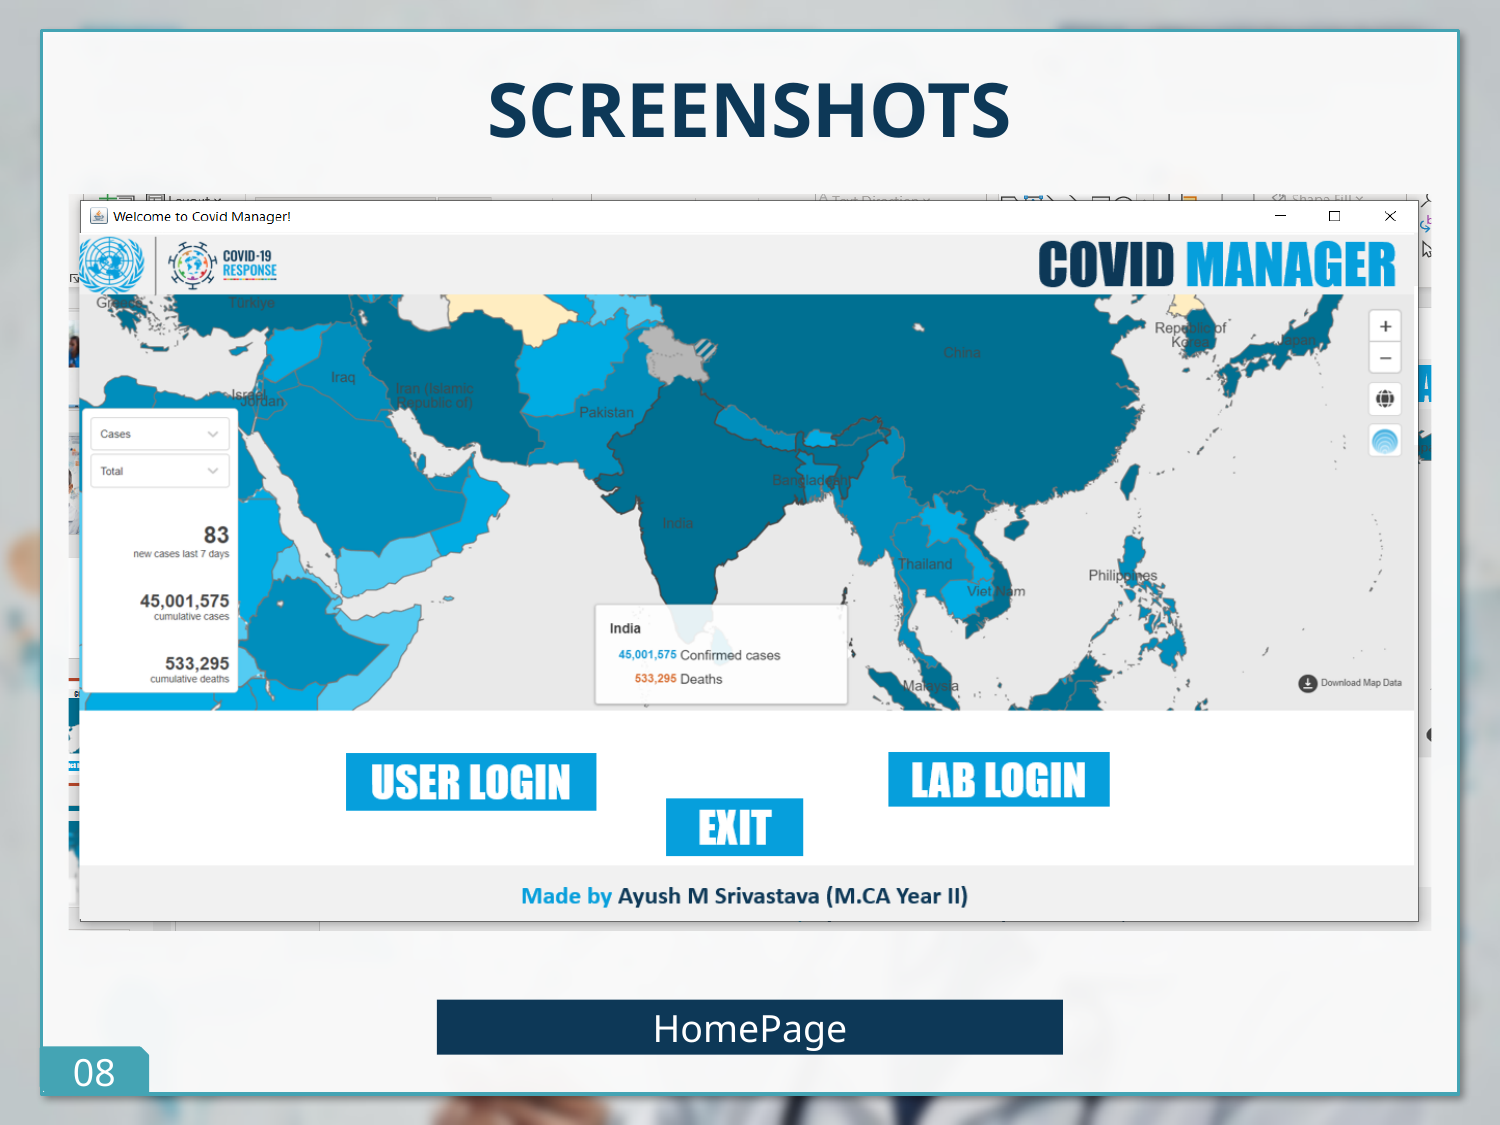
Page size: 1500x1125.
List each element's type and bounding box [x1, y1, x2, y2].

text_box [68, 193, 1432, 931]
picture [0, 0, 1500, 1125]
